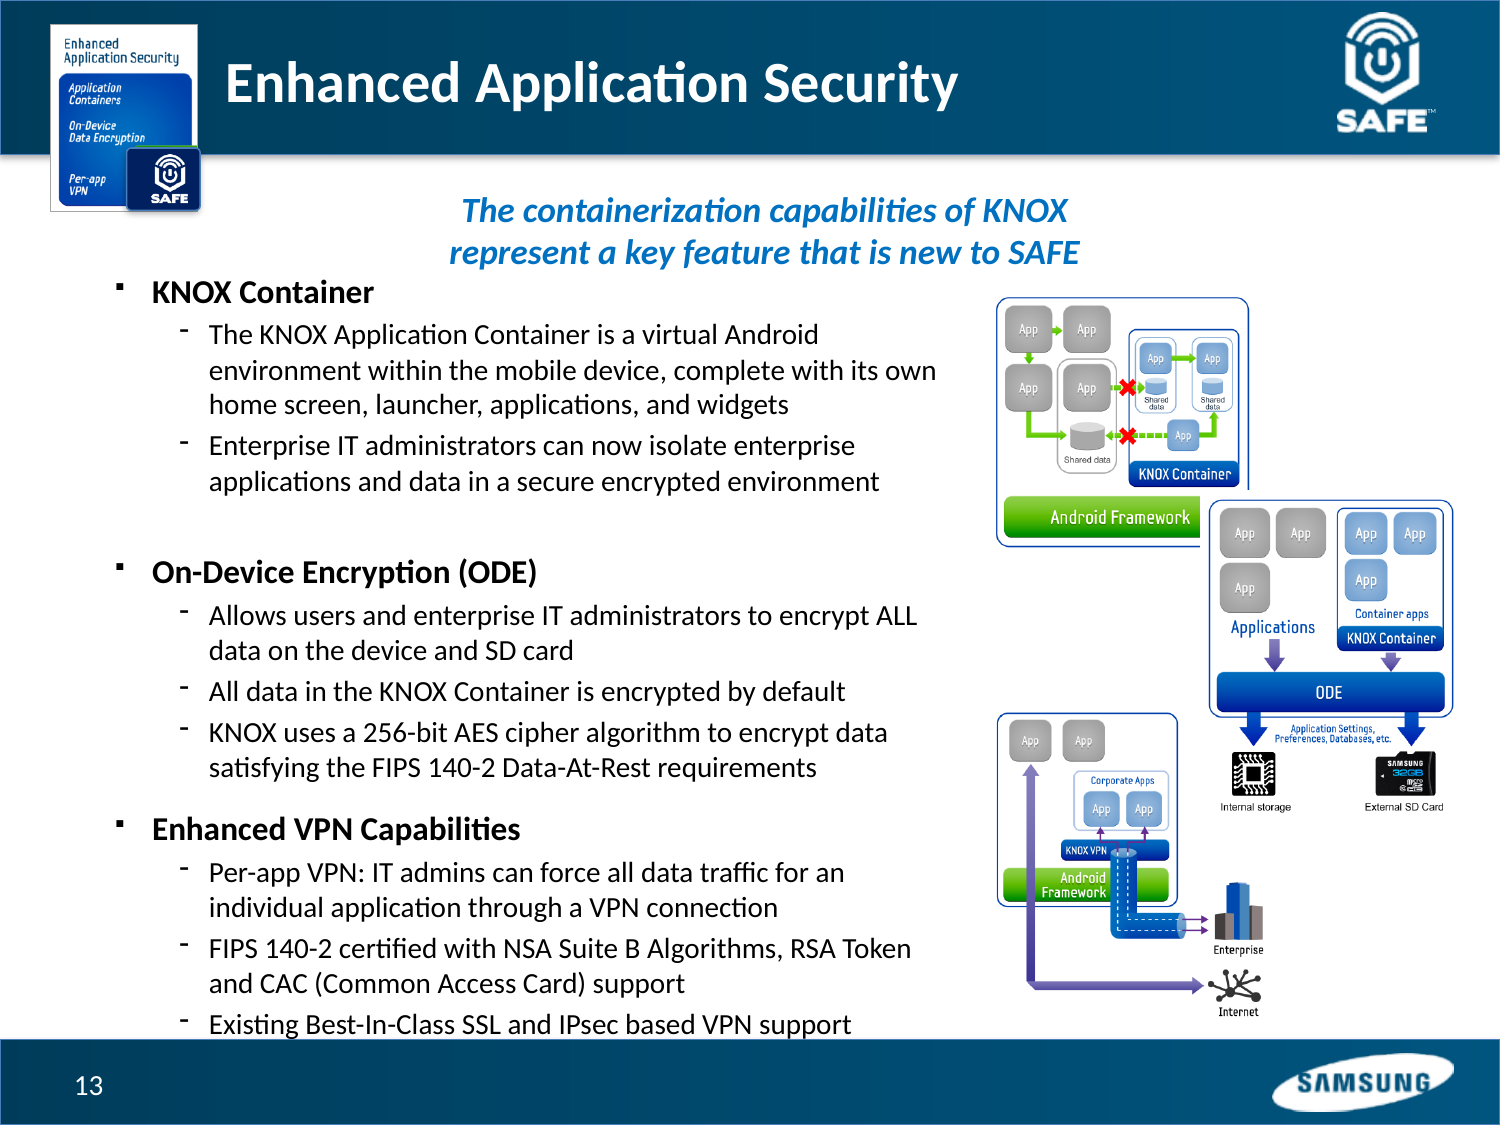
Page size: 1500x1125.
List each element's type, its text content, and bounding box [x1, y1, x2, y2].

picture [1358, 22, 1407, 37]
text_box The containerization capabilities of KNOX represent a key feature that is new to SAFE [392, 179, 1138, 279]
picture [1273, 1054, 1453, 1111]
picture [49, 25, 198, 213]
picture [987, 287, 1460, 1026]
picture [1347, 13, 1418, 39]
picture [1338, 121, 1404, 132]
text_box Enhanced Application Security [212, 37, 1411, 121]
text_box 13 [59, 1054, 410, 1114]
picture [1411, 42, 1419, 88]
list KNOX Container The KNOX Application Container is a virtual Android environment within the mobile device, complete with its own home screen, launcher, applications, and widgets Enterprise IT administrators can now isolate enterprise applications and data in a secure encrypted environment On-Device Encryption (ODE) Allows users and enterprise IT administrators to encrypt ALL data on the device and SD card All data in the KNOX Container is encrypted by default KNOX uses a 256-bit AES cipher algorithm to encrypt data satisfying the FIPS 140-2 Data-At-Rest requirements Enhanced VPN Capabilities Per-app VPN: IT admins can force all data traffic for an individual application through a VPN connection FIPS 140-2 certified with NSA Suite B Algorithms, RSA Token and CAC (Common Access Card) support Existing Best-In-Class SSL and IPsec based VPN support [62, 262, 975, 1100]
picture [1408, 109, 1426, 132]
